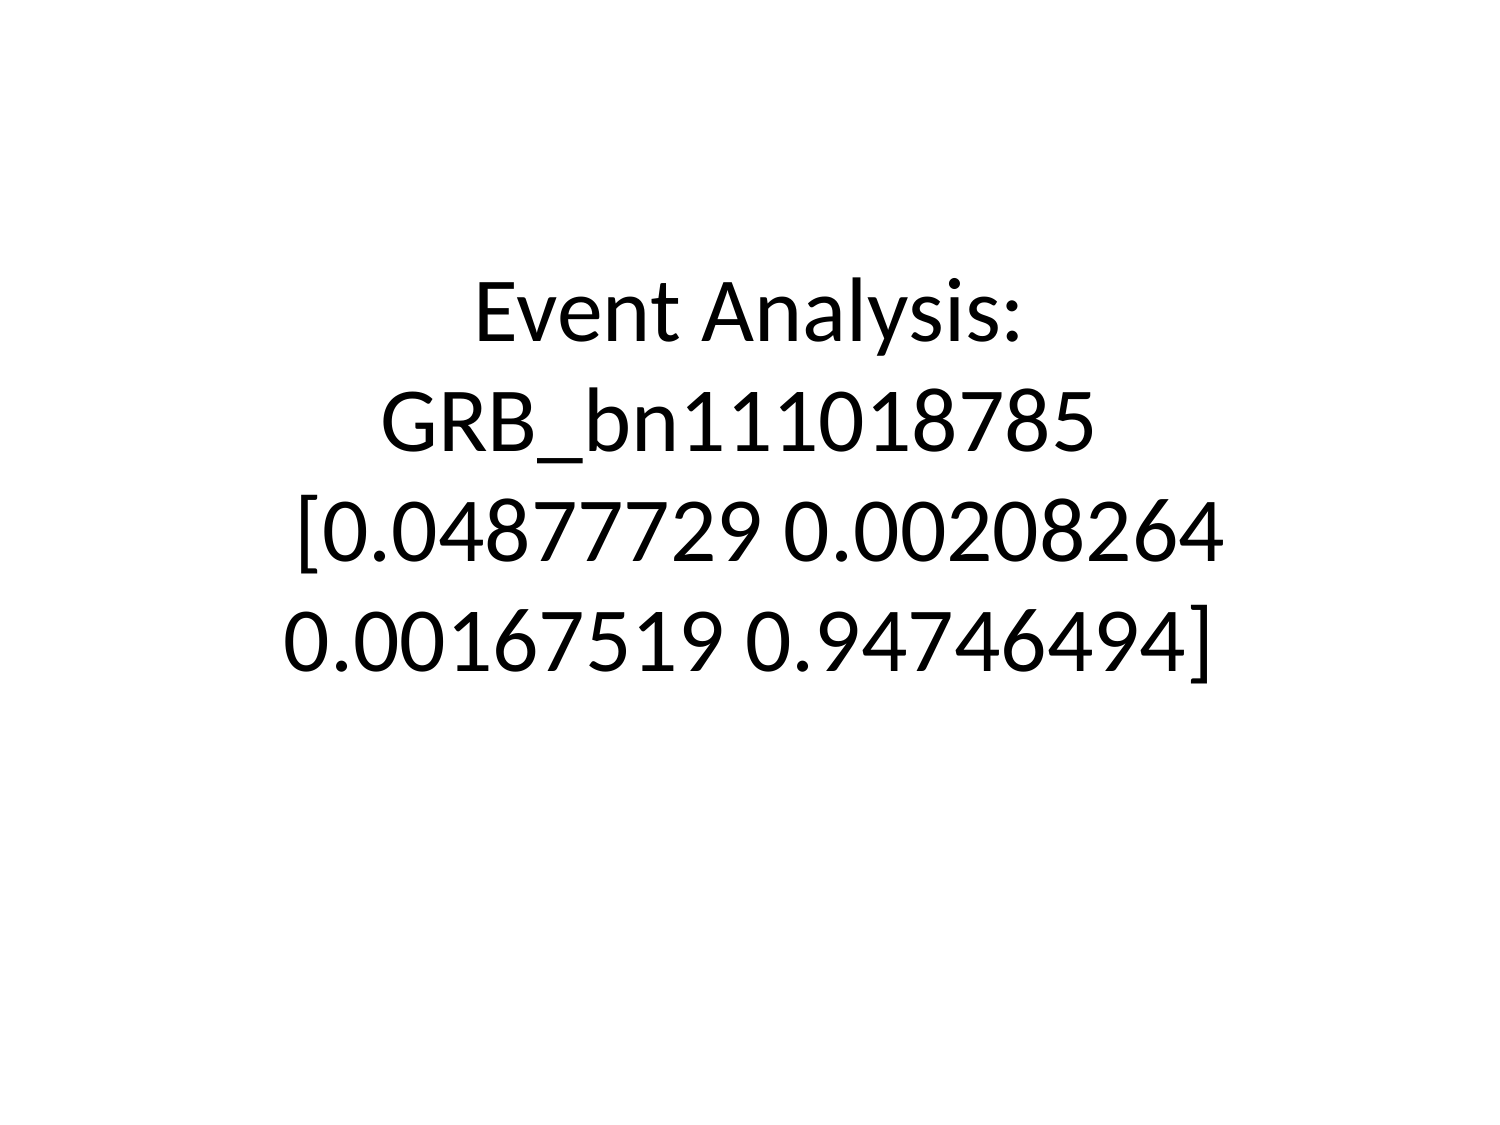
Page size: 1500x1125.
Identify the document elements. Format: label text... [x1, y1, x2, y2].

title Event Analysis: GRB_bn111018785 [0.04877729 0.00208264 0.00167519 0.94746494] [112, 349, 1388, 591]
